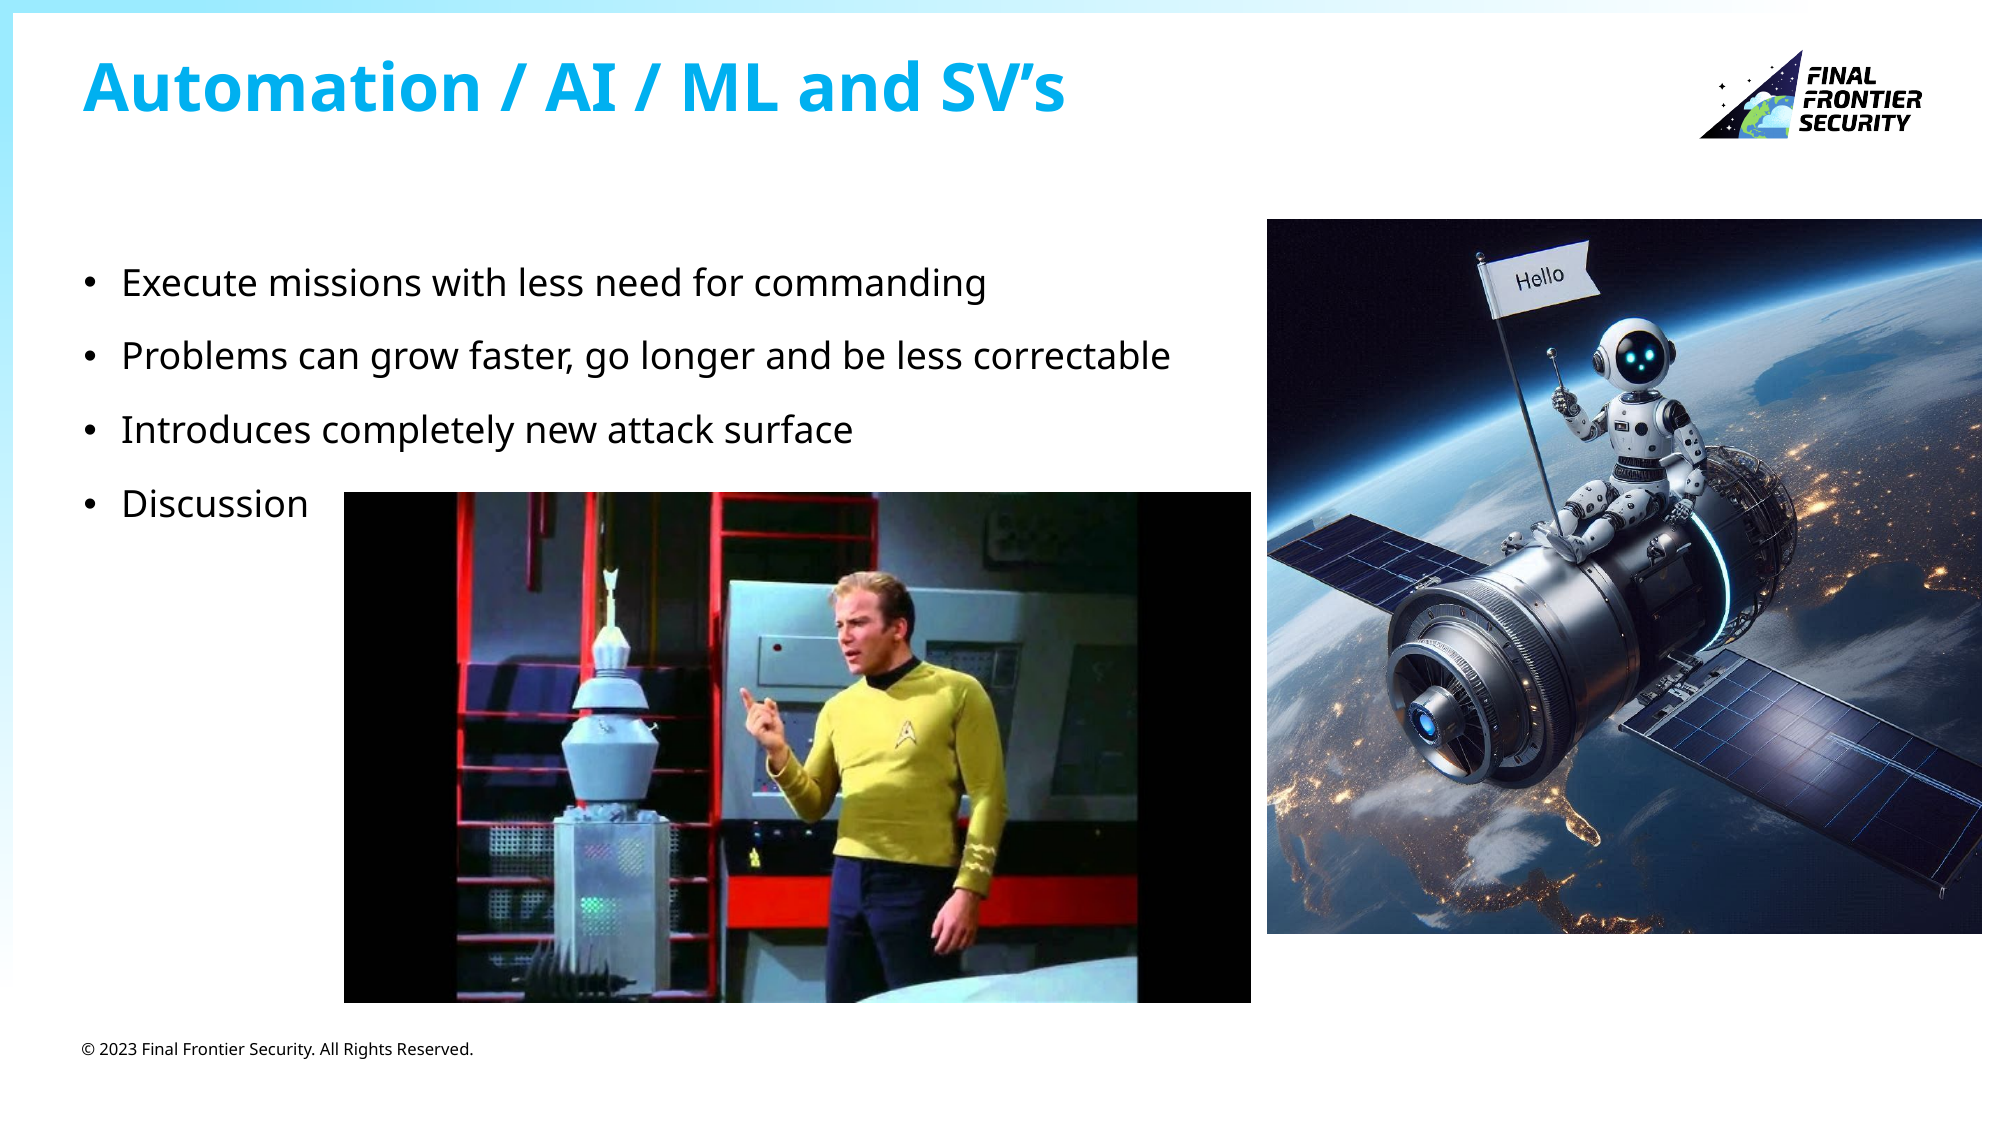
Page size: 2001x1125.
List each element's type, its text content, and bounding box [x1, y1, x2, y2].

list Execute missions with less need for commanding Problems can grow faster, go longer and be less correctable Introduces completely new attack surface Discussion [83, 263, 1917, 1021]
title Automation / AI / ML and SV’s [83, 54, 1602, 220]
picture [344, 492, 1251, 1003]
picture [1267, 219, 1982, 934]
picture [1690, 40, 1931, 148]
